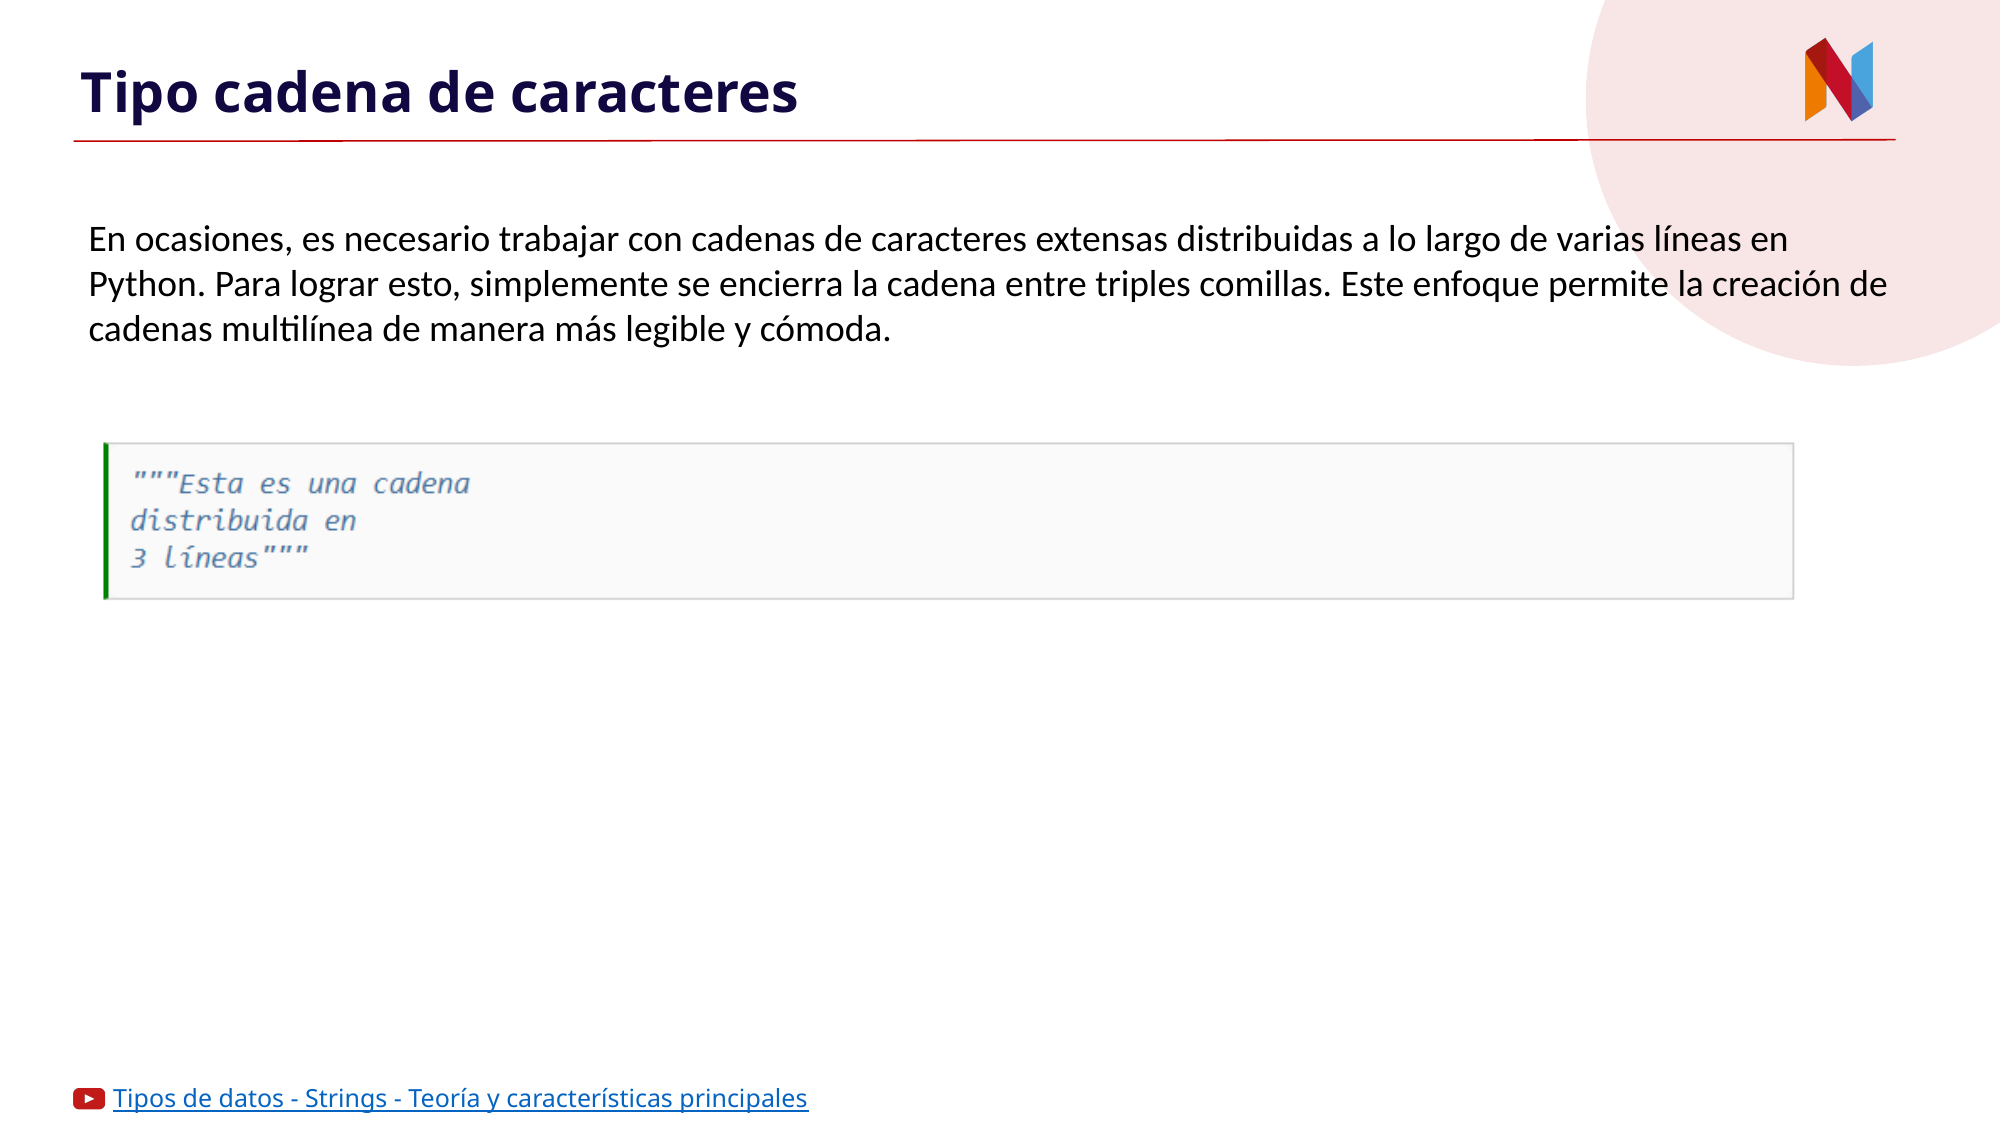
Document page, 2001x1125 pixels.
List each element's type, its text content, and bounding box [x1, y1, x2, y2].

text_box En ocasiones, es necesario trabajar con cadenas de caracteres extensas distribuidas a lo largo de varias líneas en Python. Para lograr esto, simplemente se encierra la cadena entre triples comillas. Este enfoque permite la creación de cadenas multilínea de manera más legible y cómoda. [73, 206, 1910, 357]
text_box [1586, 0, 2000, 366]
picture [1782, 34, 1896, 126]
text_box Tipos de datos - Strings - Teoría y características principales [98, 1075, 1626, 1125]
picture [91, 431, 1813, 617]
text_box Tipo cadena de caracteres [60, 0, 1781, 115]
picture [71, 1081, 107, 1117]
